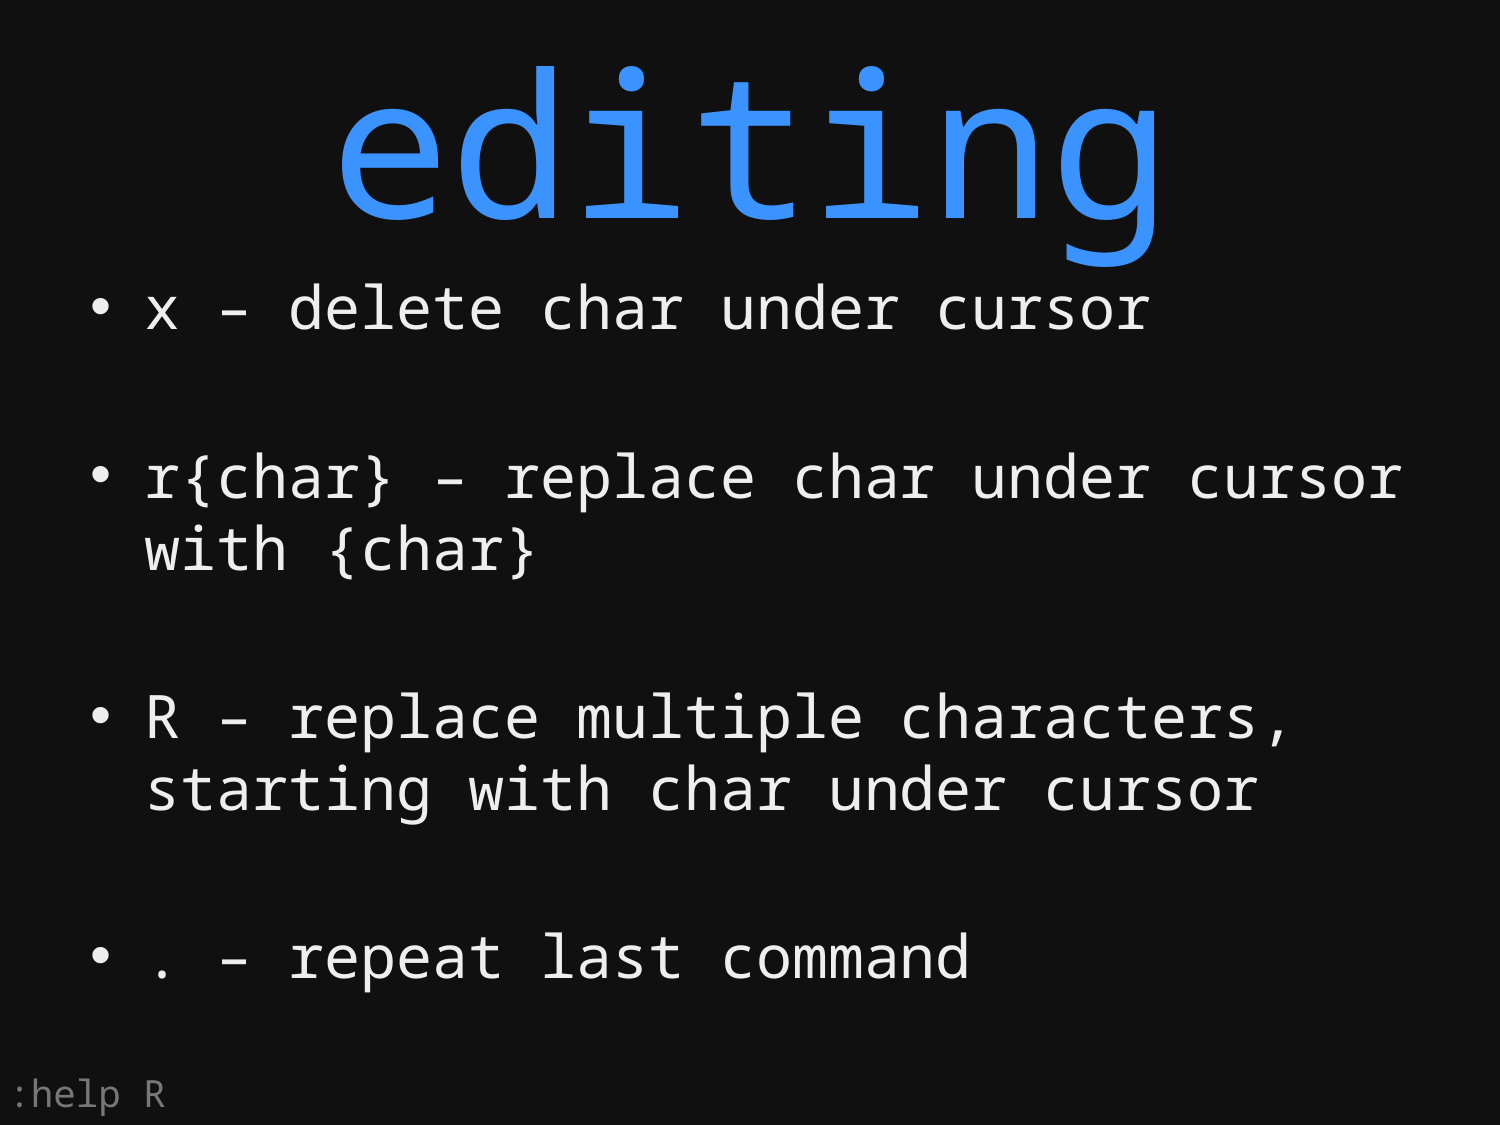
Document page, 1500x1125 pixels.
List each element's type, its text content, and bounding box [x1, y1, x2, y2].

list x – delete char under cursor r{char} – replace char under cursor with {char} R – replace multiple characters, starting with char under cursor . – repeat last command [75, 262, 1425, 1005]
title editing [75, 45, 1425, 233]
text_box :help R [0, 1062, 181, 1123]
